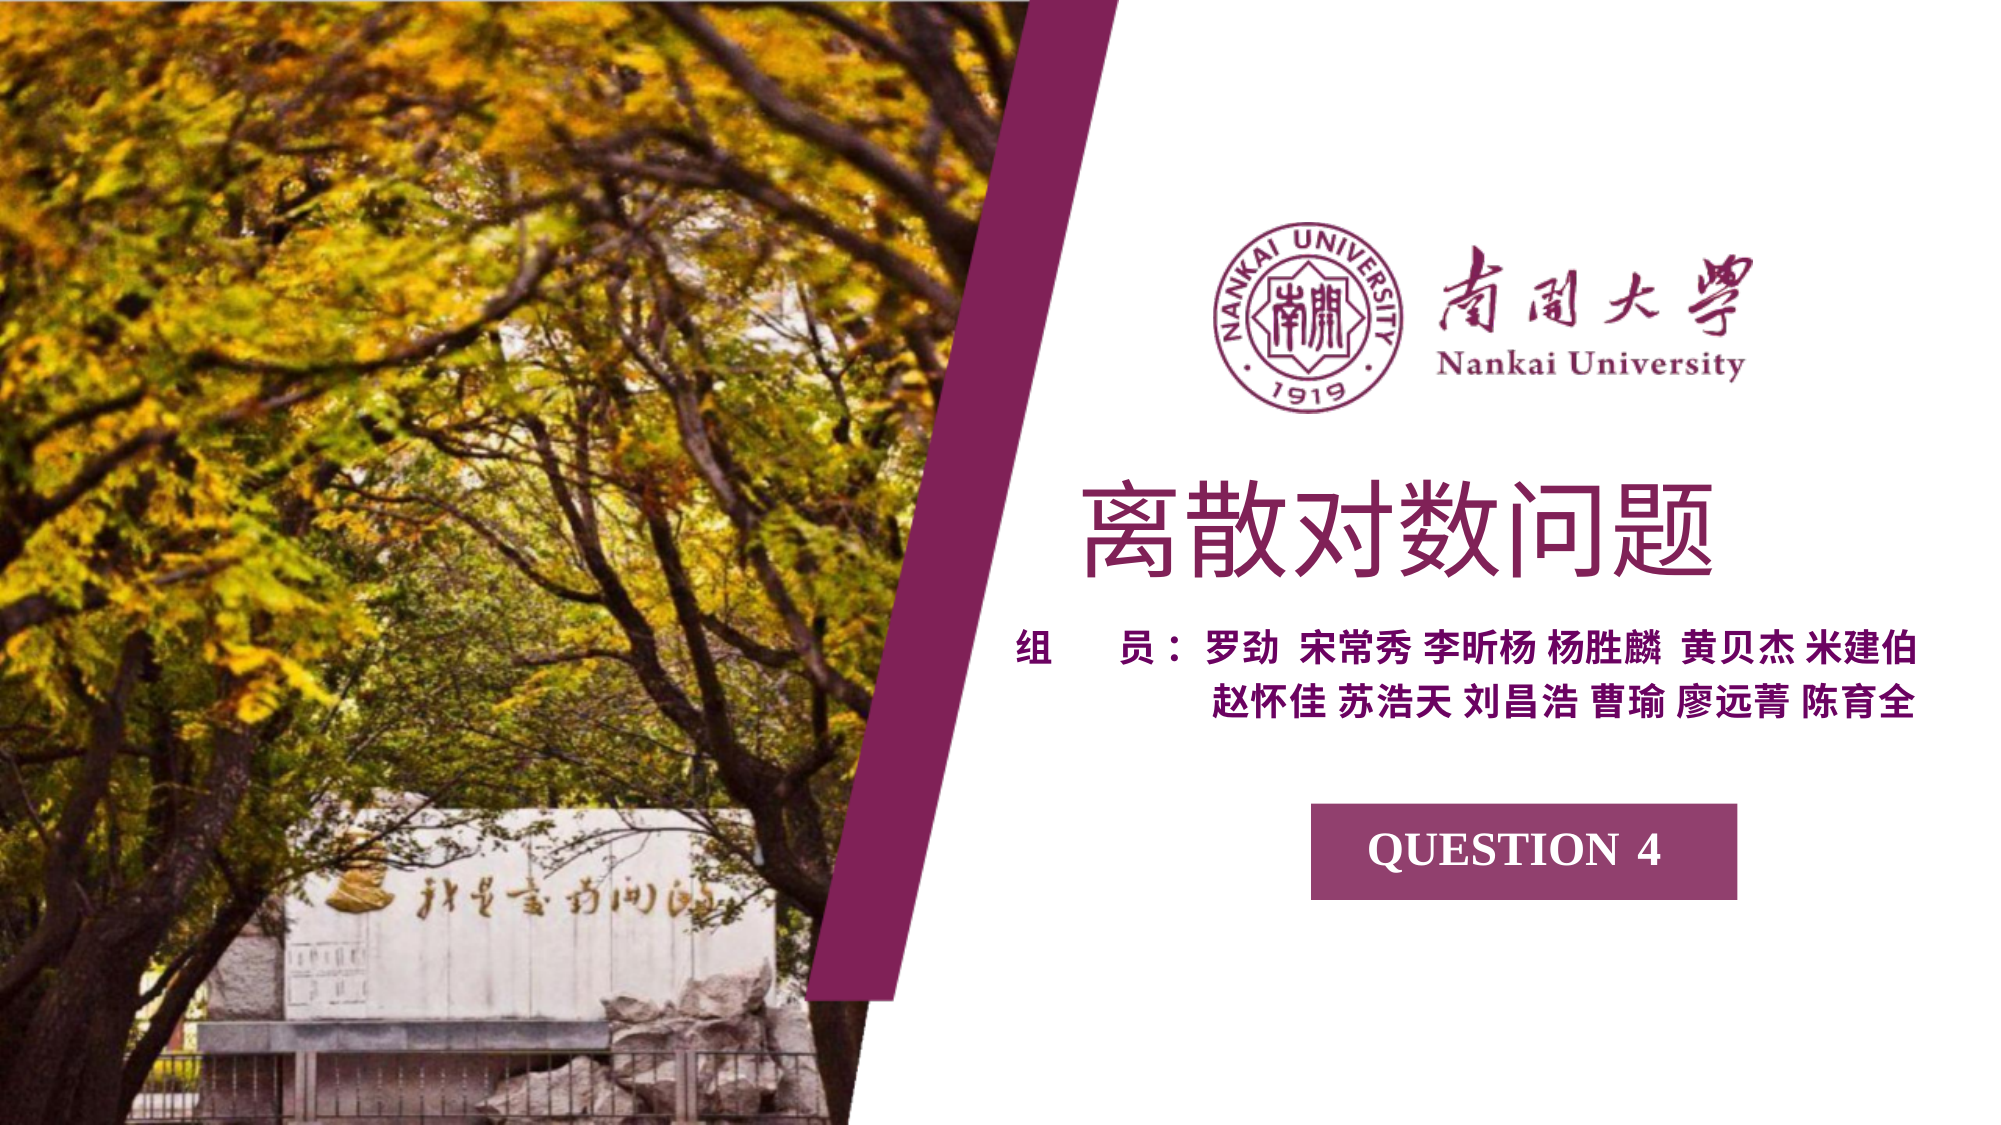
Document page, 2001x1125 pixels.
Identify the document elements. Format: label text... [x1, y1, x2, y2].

picture [0, 0, 1119, 1125]
text_box 离散对数问题 组 员 ：罗劲 宋常秀 李昕杨 杨胜麟 黄贝杰 米建伯 赵怀佳 苏浩天 刘昌浩 曹瑜 廖远菁 陈育全 [1119, 469, 1959, 727]
text_box QUESTION 4 [1311, 803, 1738, 901]
picture [1213, 222, 1753, 414]
